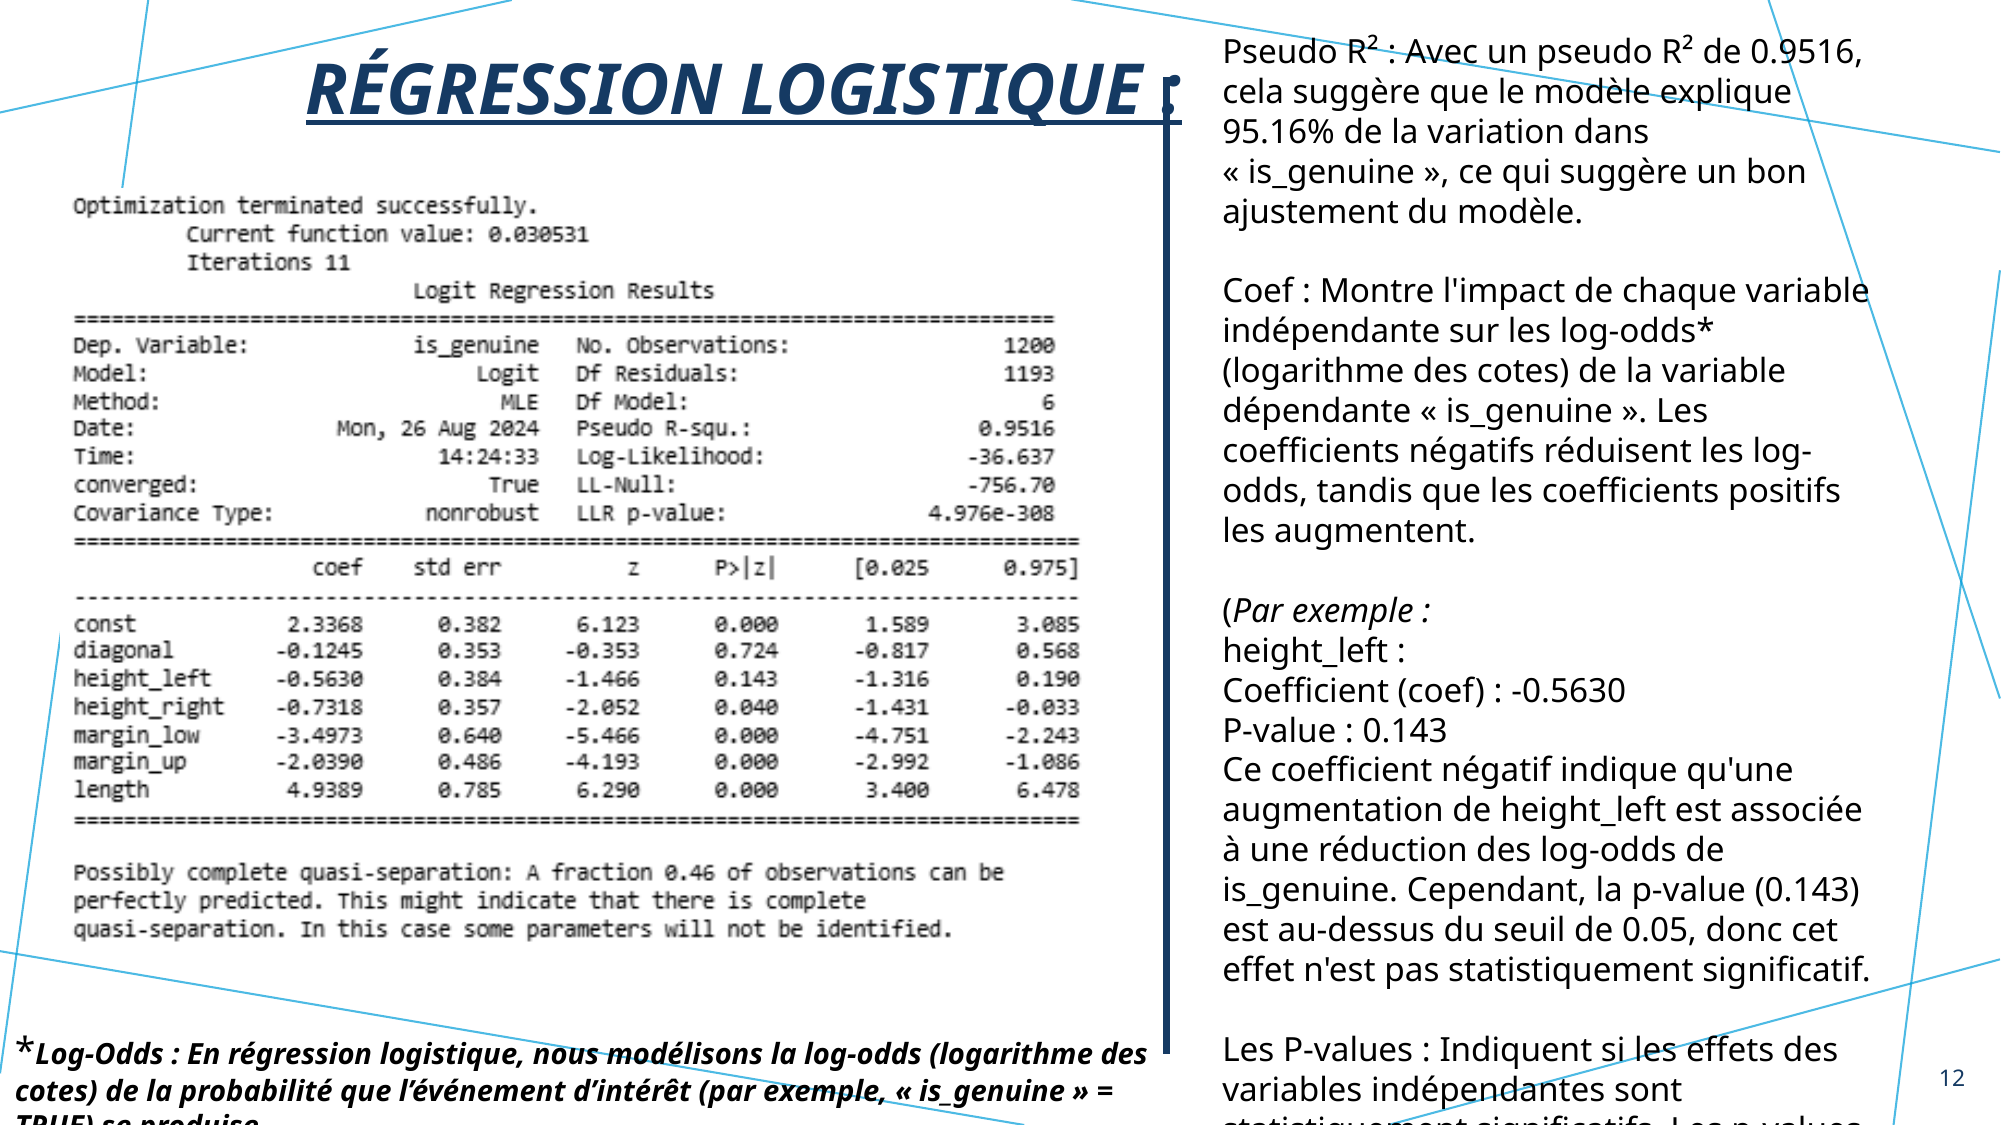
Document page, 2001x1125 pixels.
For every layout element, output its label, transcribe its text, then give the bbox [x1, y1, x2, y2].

text_box *Log-Odds : En régression logistique, nous modélisons la log-odds (logarithme des cotes) de la probabilité que l’événement d’intérêt (par exemple, « is_genuine » = TRUE) se produise. [0, 1019, 1167, 1125]
picture [60, 188, 1097, 955]
text_box Pseudo R² : Avec un pseudo R² de 0.9516, cela suggère que le modèle explique 95.16% de la variation dans « is_genuine », ce qui suggère un bon ajustement du modèle. Coef : Montre l'impact de chaque variable indépendante sur les log-odds* (logarithme des cotes) de la variable dépendante « is_genuine ». Les coefficients négatifs réduisent les log-odds, tandis que les coefficients positifs les augmentent. (Par exemple : height_left : Coefficient (coef) : -0.5630 P-value : 0.143 Ce coefficient négatif indique qu'une augmentation de height_left est associée à une réduction des log-odds de is_genuine. Cependant, la p-value (0.143) est au-dessus du seuil de 0.05, donc cet effet n'est pas statistiquement significatif. Les P-values : Indiquent si les effets des variables indépendantes sont statistiquement significatifs. Les p-values inférieures à 0.05 indiquent des effets significatifs. [1207, 22, 1894, 1125]
text_box Régression LOGISTIQUE : [291, 46, 1207, 138]
slide_number 12 [1903, 1049, 1981, 1110]
